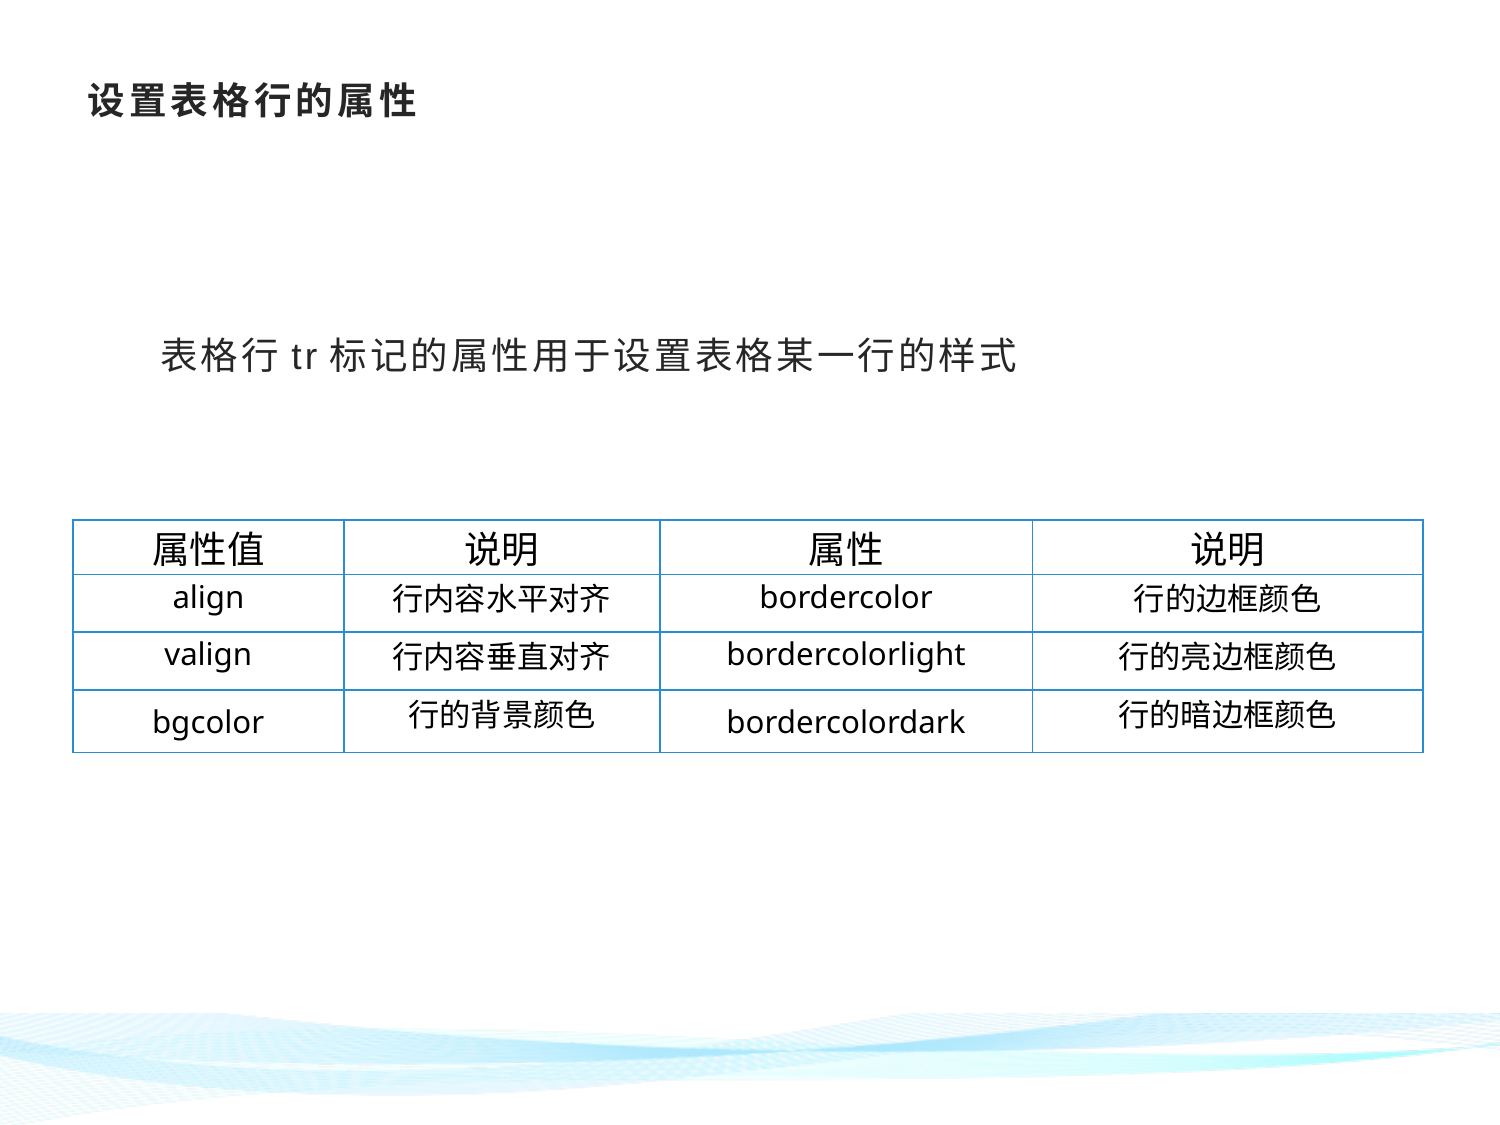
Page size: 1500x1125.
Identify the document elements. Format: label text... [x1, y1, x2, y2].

table_cell bordercolor [661, 575, 1032, 631]
table_cell align [74, 575, 343, 631]
picture [0, 1013, 1500, 1125]
list 表格行tr标记的属性用于设置表格某一行的样式 [50, 310, 1450, 449]
table_cell 行内容水平对齐 [345, 575, 659, 631]
table_cell bordercolorlight [661, 633, 1032, 689]
table_cell 行的亮边框颜色 [1033, 633, 1422, 689]
table_cell 行的暗边框颜色 [1033, 691, 1422, 752]
table_cell bordercolordark [661, 691, 1032, 752]
table_cell valign [74, 633, 343, 689]
table_cell 行的背景颜色 [345, 691, 659, 752]
table_cell bgcolor [74, 691, 343, 752]
table_header 说明 [1033, 521, 1422, 574]
title 设置表格行的属性 [72, 69, 1346, 163]
table_header 属性 [661, 521, 1032, 574]
table_cell 行的边框颜色 [1033, 575, 1422, 631]
table_header 属性值 [74, 521, 343, 574]
table_header 说明 [345, 521, 659, 574]
table_cell 行内容垂直对齐 [345, 633, 659, 689]
